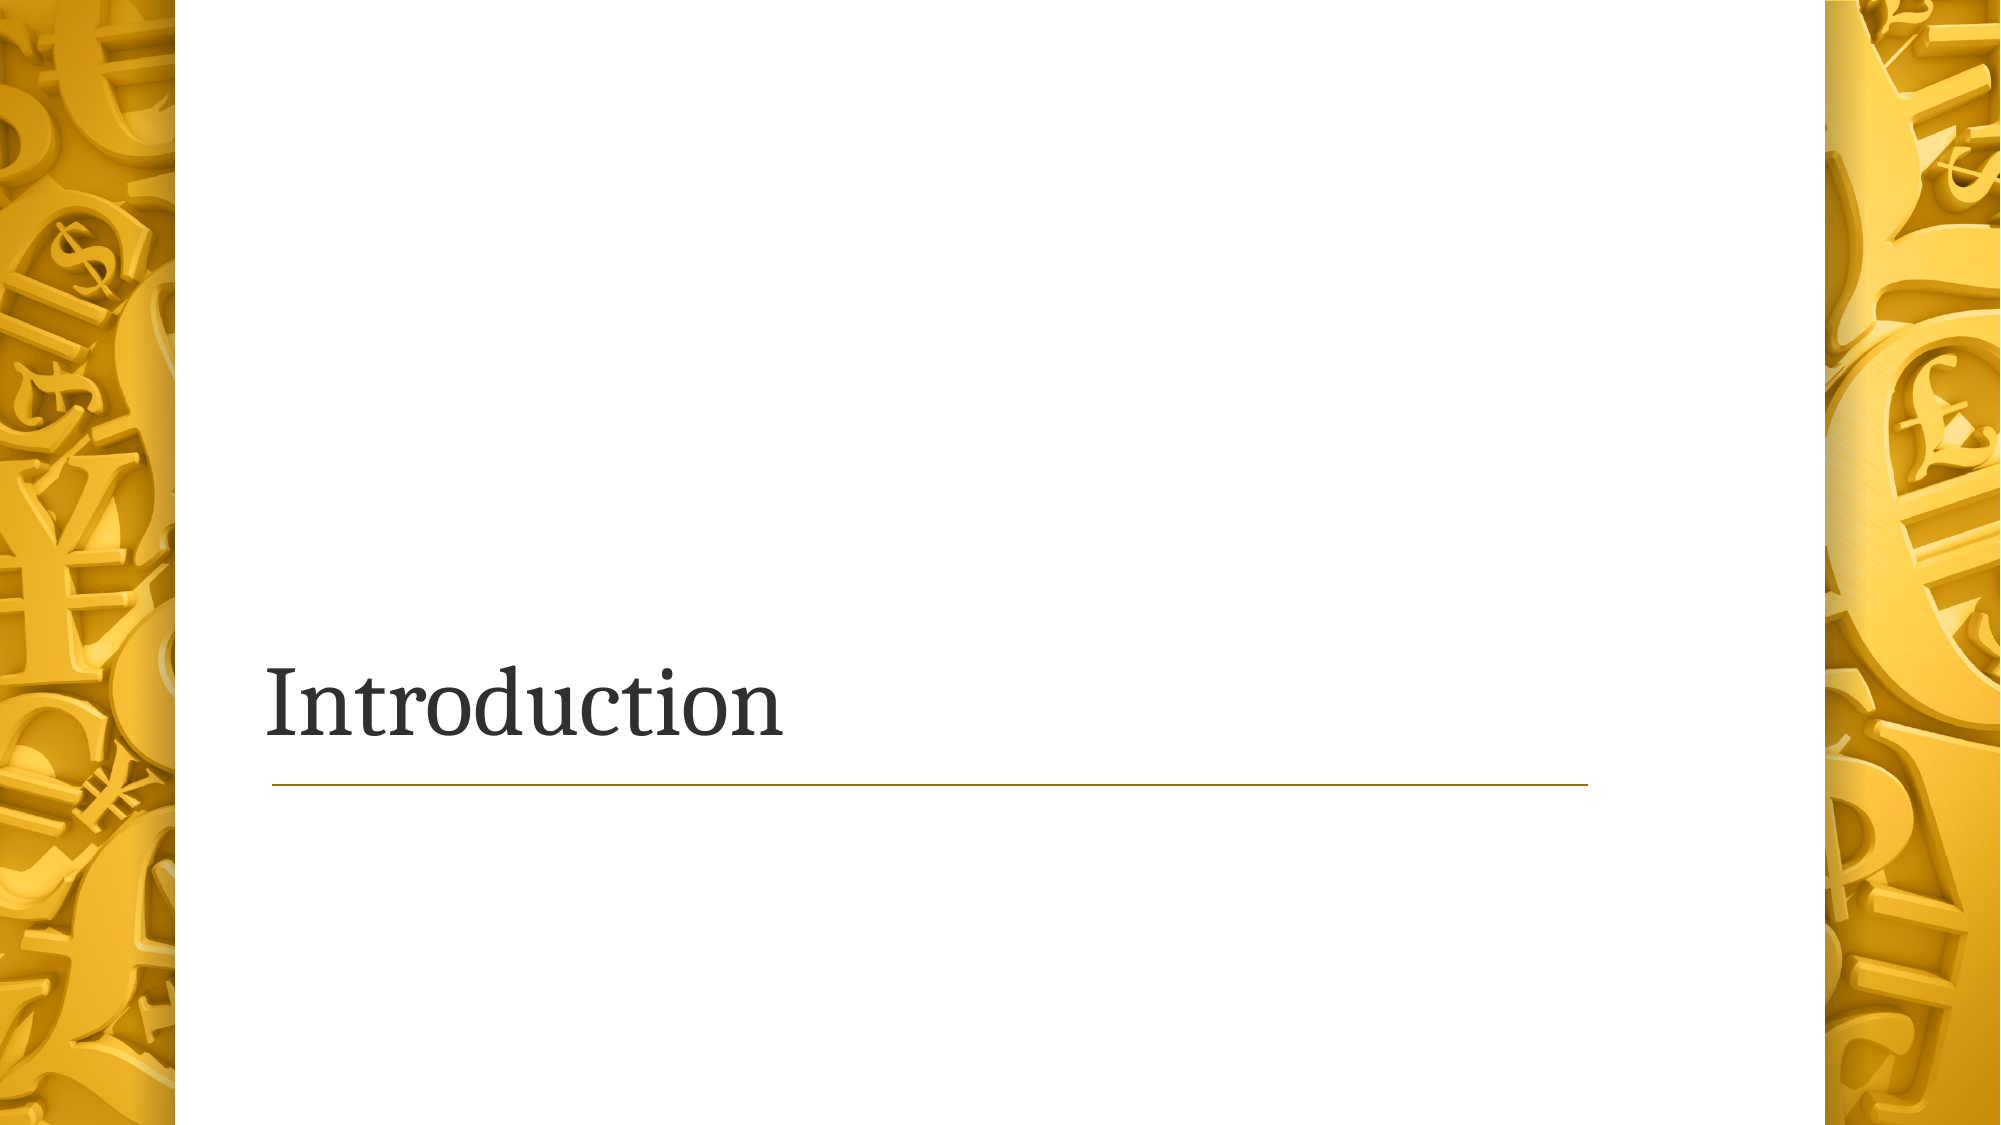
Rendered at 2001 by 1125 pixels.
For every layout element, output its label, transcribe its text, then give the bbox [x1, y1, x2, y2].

picture [0, 0, 175, 1125]
picture [1825, 0, 2000, 1125]
title Introduction [249, 366, 1601, 763]
